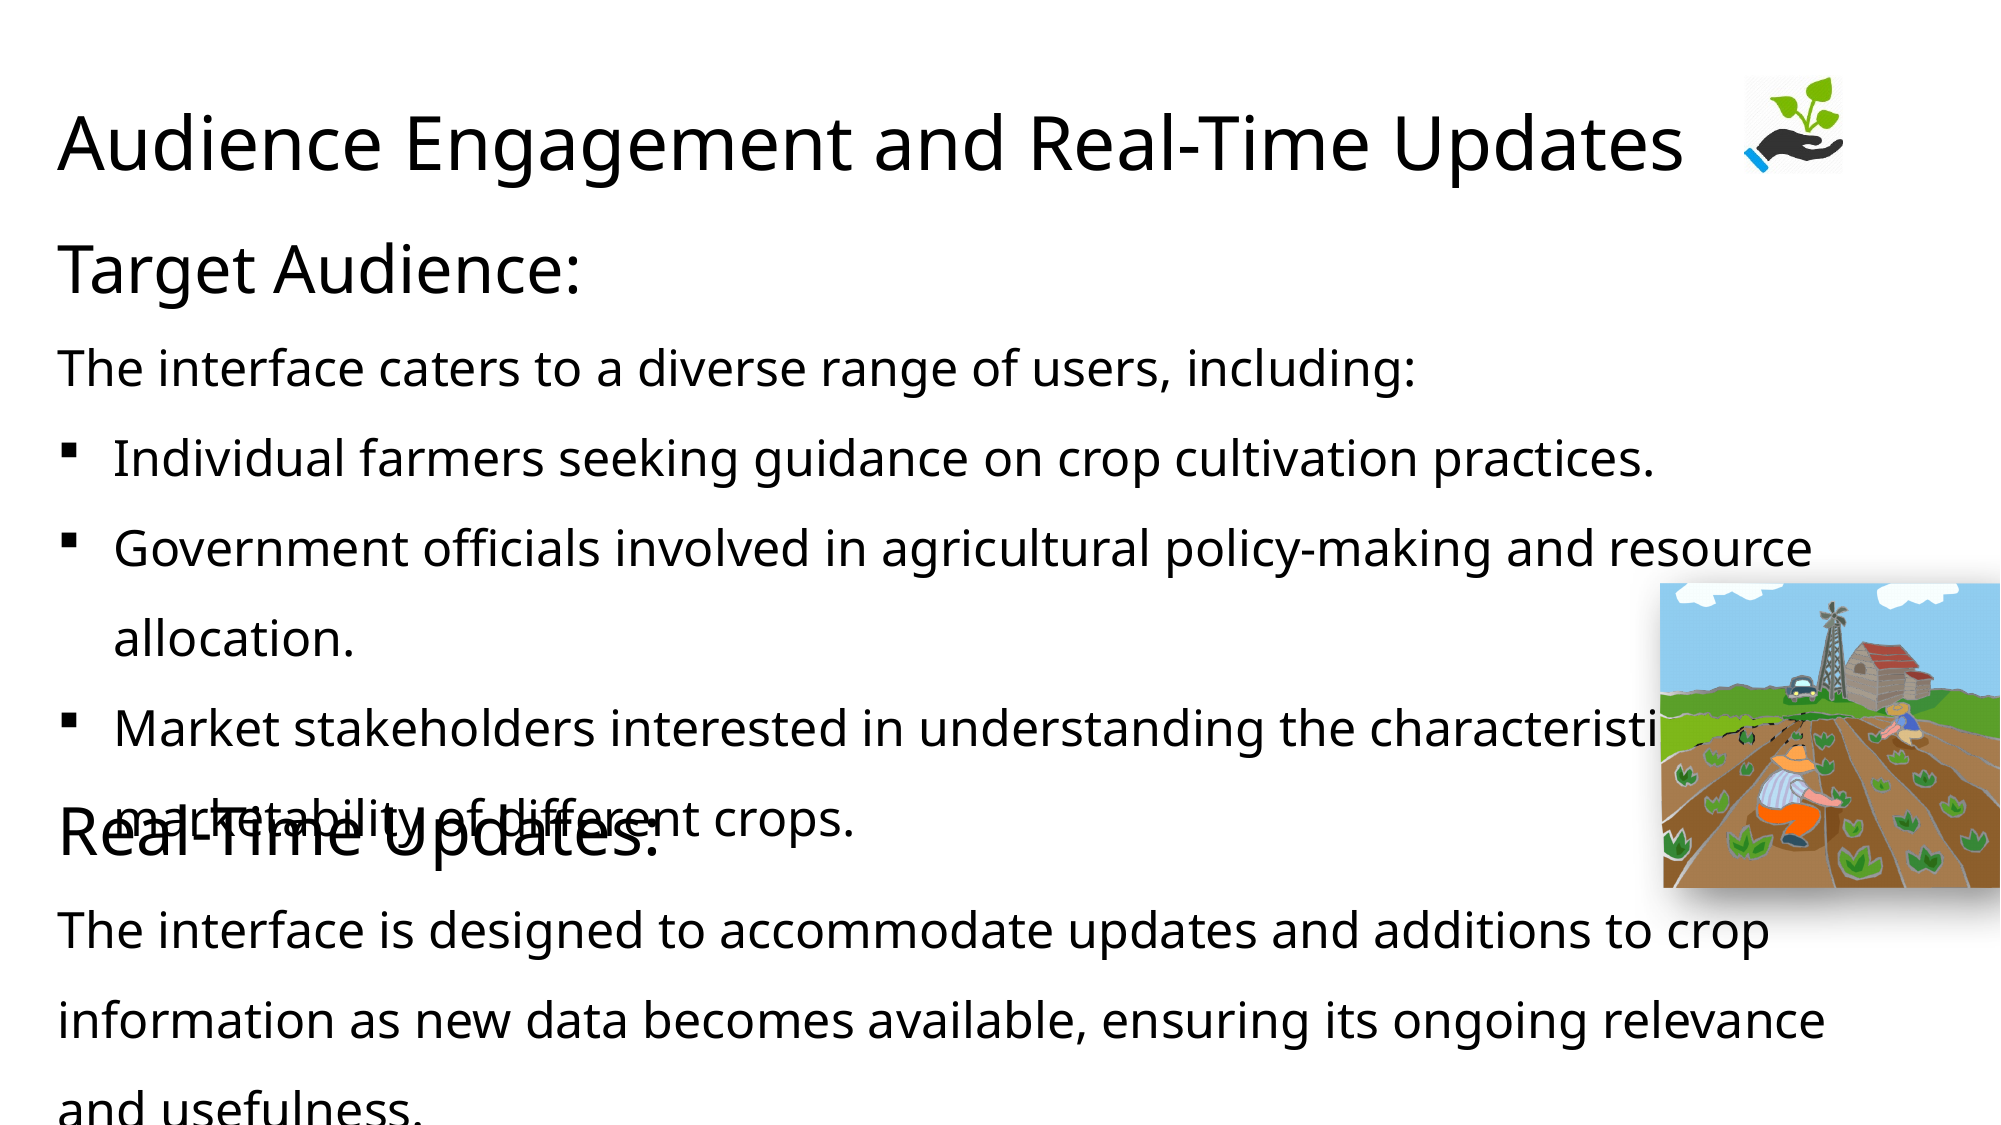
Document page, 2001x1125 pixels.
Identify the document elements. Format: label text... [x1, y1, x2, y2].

text_box Real-Time Updates: The interface is designed to accommodate updates and additions to crop information as new data becomes available, ensuring its ongoing relevance and usefulness. [42, 740, 1908, 1125]
text_box Target Audience: The interface caters to a diverse range of users, including: Individual farmers seeking guidance on crop cultivation practices. Government officials involved in agricultural policy-making and resource allocation. Market stakeholders interested in understanding the characteristics and marketability of different crops. [42, 179, 1908, 740]
text_box Audience Engagement and Real-Time Updates [42, 87, 1770, 193]
picture [1660, 583, 2000, 888]
picture [1744, 75, 1843, 175]
